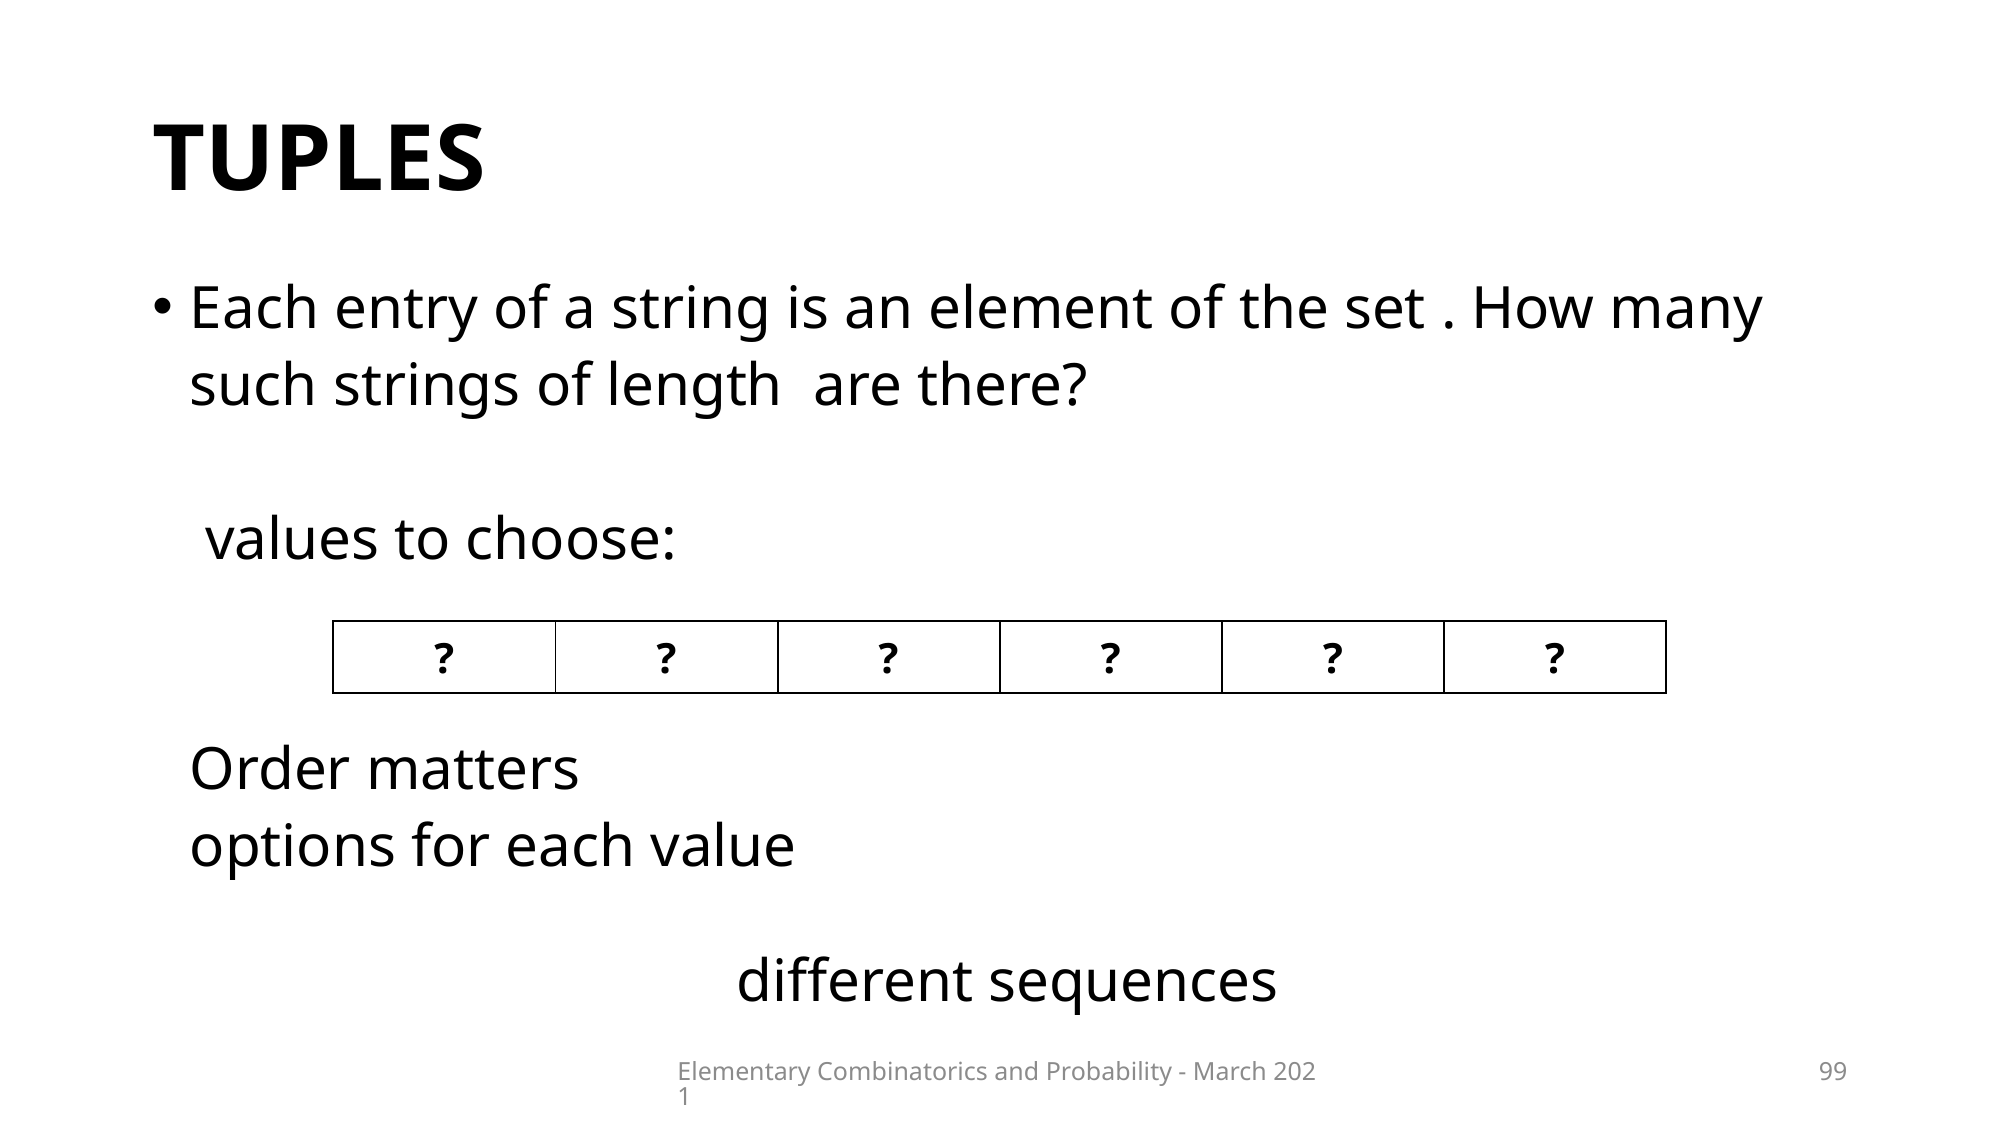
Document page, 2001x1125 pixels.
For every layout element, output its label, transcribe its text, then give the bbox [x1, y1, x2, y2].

table_header ? [1223, 622, 1443, 692]
table_header ? [1001, 622, 1221, 692]
table_header ? [556, 622, 777, 692]
table_header ? [334, 622, 555, 692]
footer Elementary Combinatorics and Probability - March 2021 [662, 1042, 1338, 1103]
table_header ? [779, 622, 999, 692]
slide_number 99 [1412, 1042, 1863, 1103]
title tuples [137, 52, 1863, 270]
table_header ? [1445, 622, 1665, 692]
